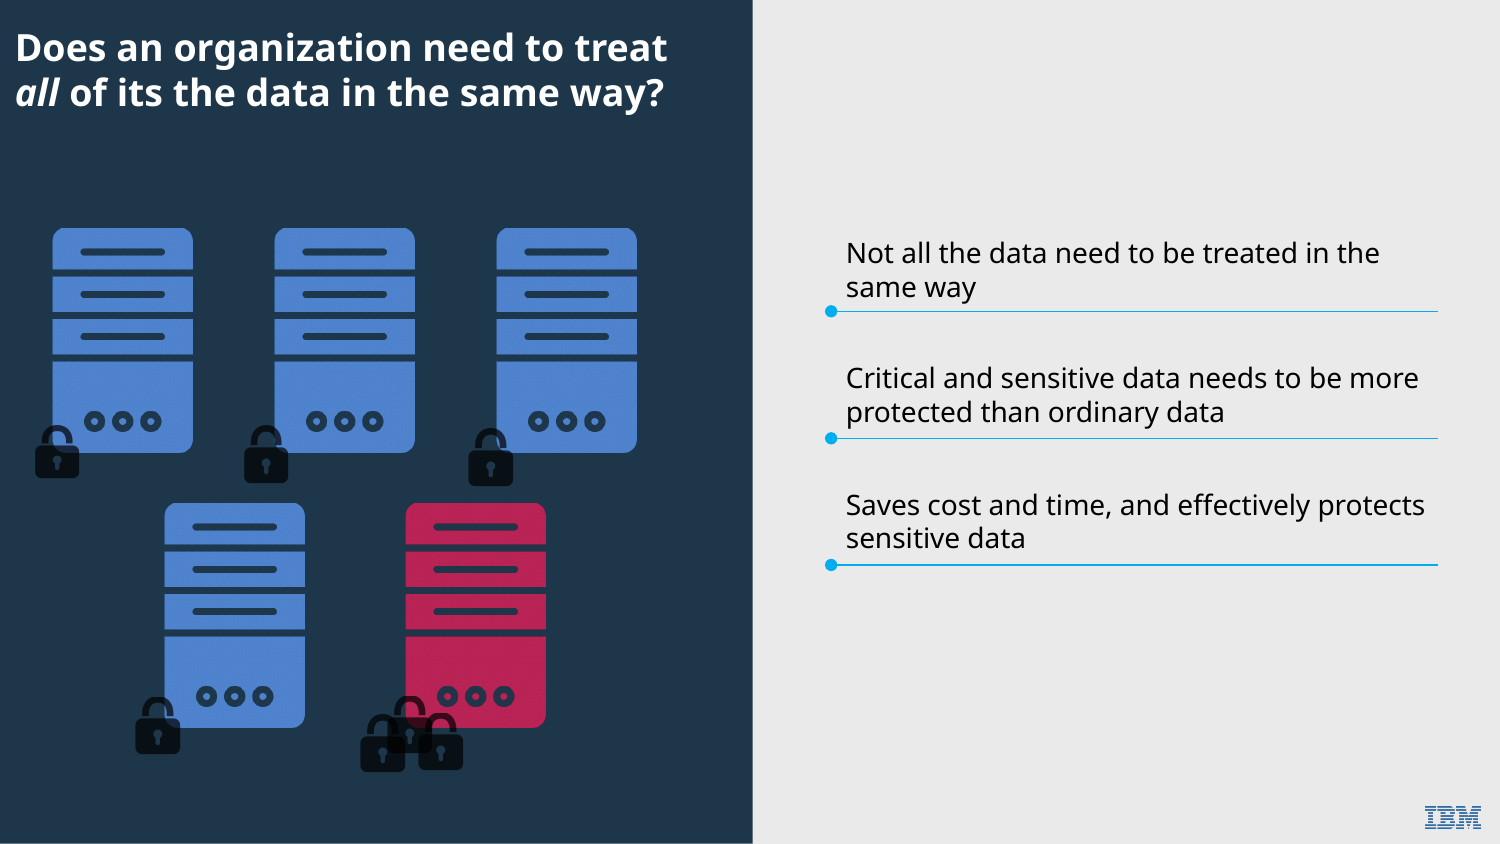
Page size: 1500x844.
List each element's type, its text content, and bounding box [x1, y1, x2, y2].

picture [122, 502, 307, 755]
picture [347, 502, 548, 773]
text_box Not all the data need to be treated in the same way [831, 227, 1471, 311]
picture [455, 227, 638, 487]
picture [1425, 806, 1481, 829]
text_box [0, 0, 753, 844]
text_box [32, 122, 707, 730]
text_box Does an organization need to treat all of its the data in the same way? [0, 16, 708, 122]
picture [230, 227, 416, 484]
picture [21, 227, 194, 479]
text_box Critical and sensitive data needs to be more protected than ordinary data [831, 352, 1471, 436]
text_box Saves cost and time, and effectively protects sensitive data [831, 479, 1471, 562]
